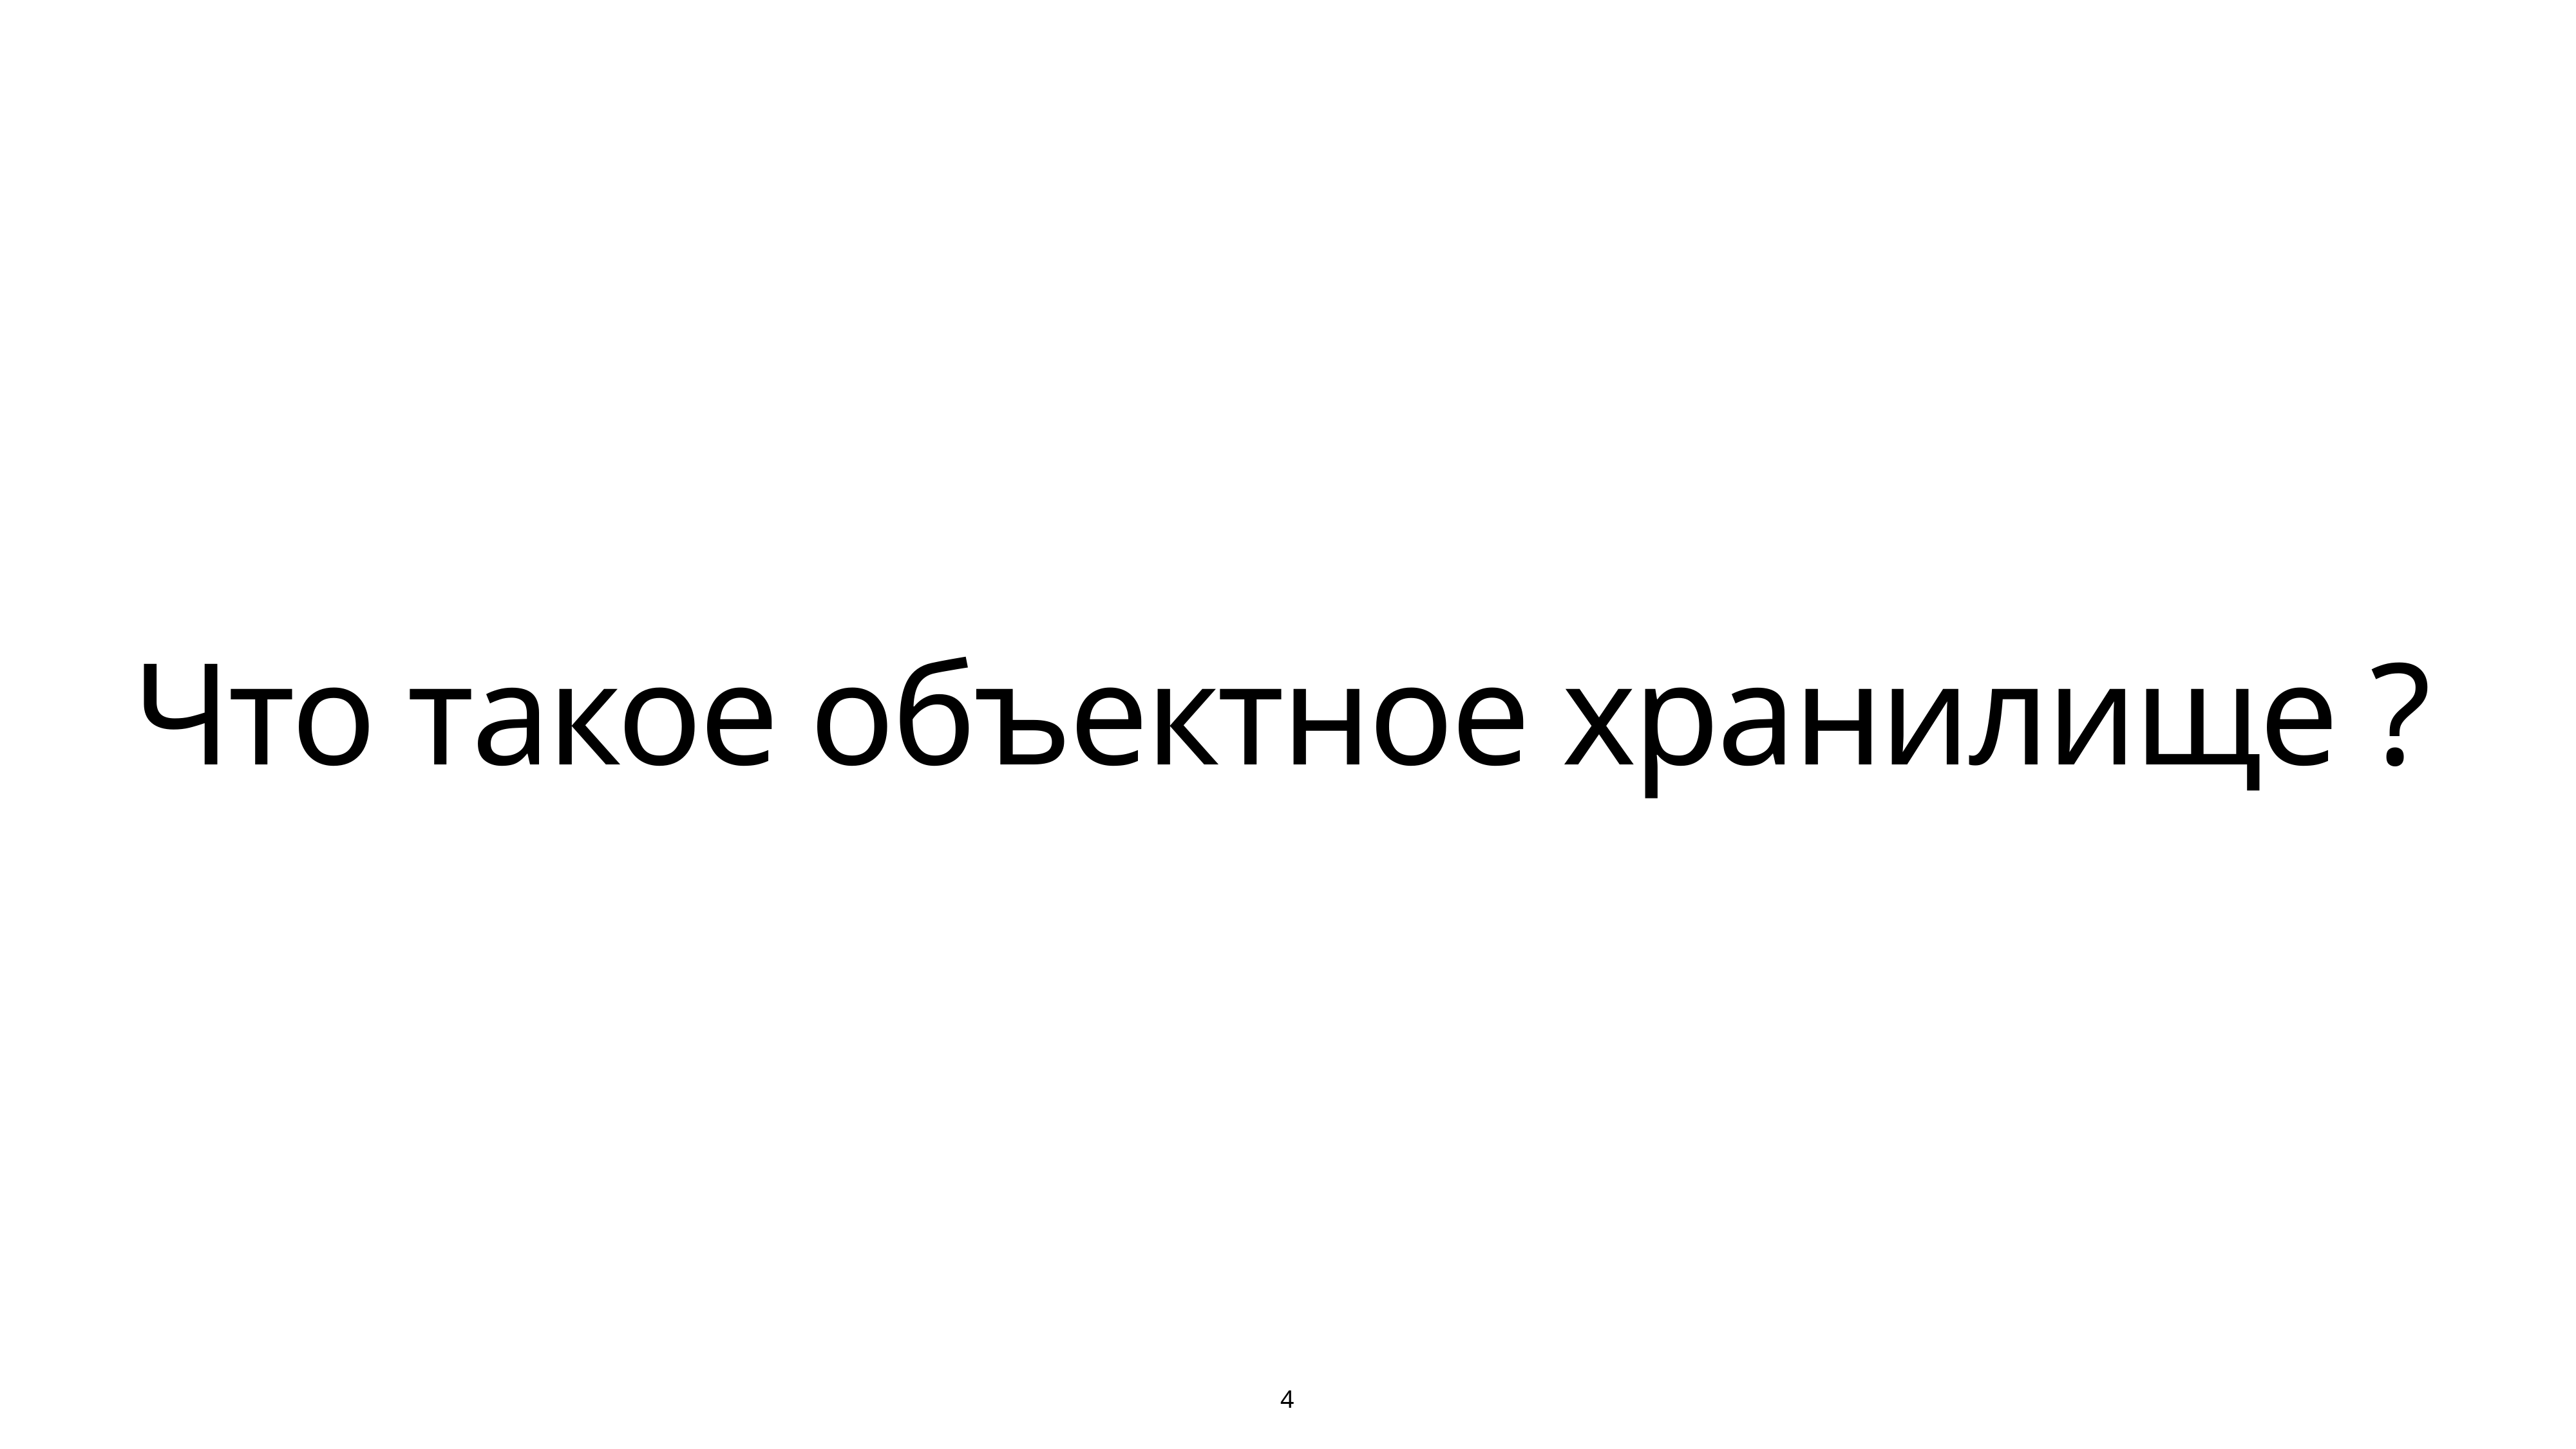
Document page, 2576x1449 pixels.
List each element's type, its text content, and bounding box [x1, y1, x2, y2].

slide_number 4 [1267, 1382, 1307, 1423]
title Что такое объектное хранилище ? [127, 478, 2449, 971]
